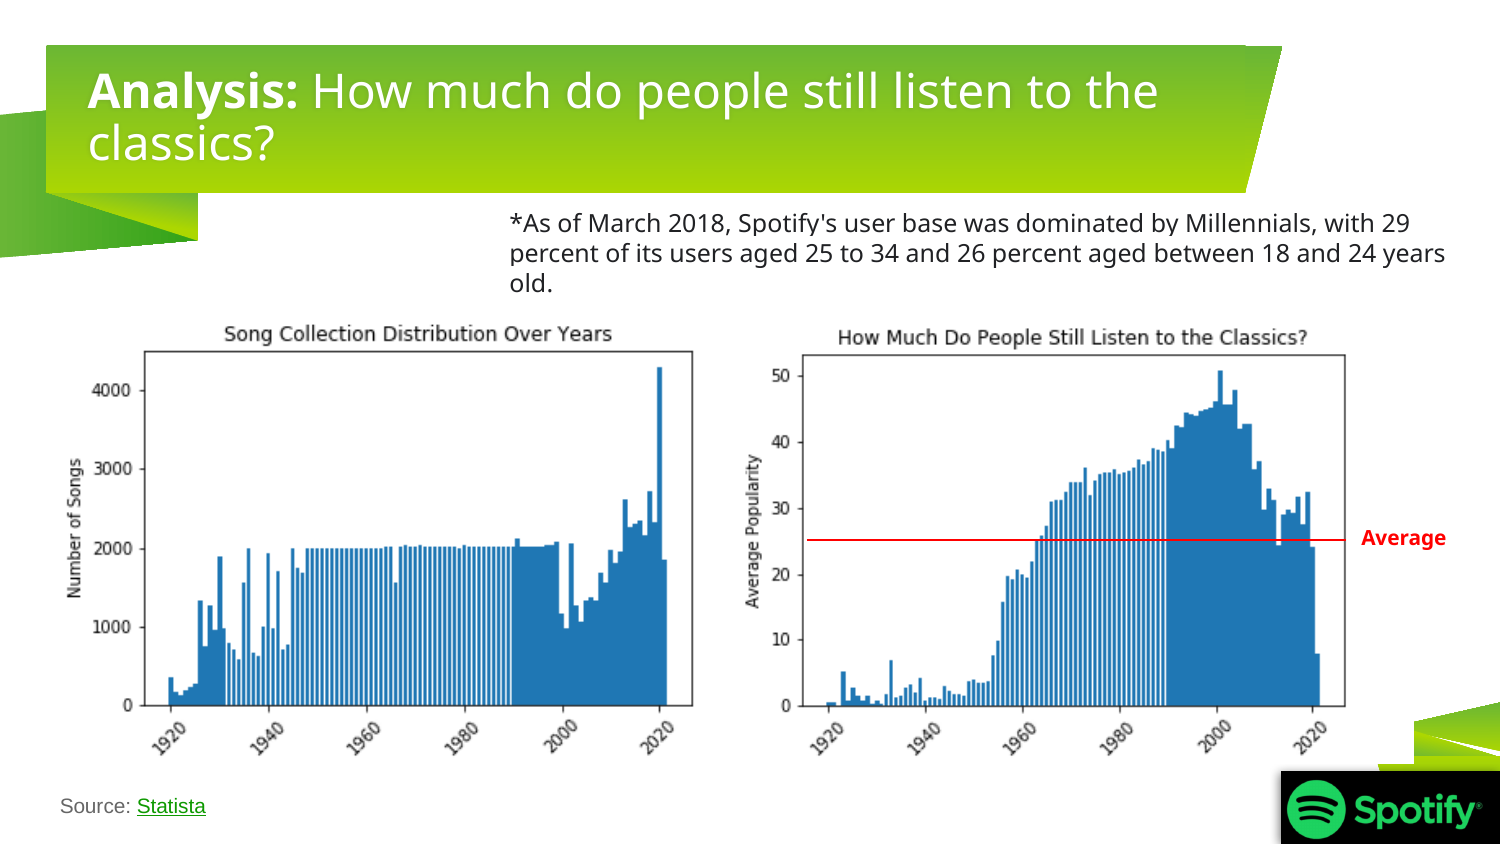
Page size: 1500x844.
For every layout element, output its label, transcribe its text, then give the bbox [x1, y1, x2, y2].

text_box Average [1419, 512, 1482, 563]
picture [1281, 771, 1500, 844]
picture [56, 293, 1415, 765]
title Analysis: How much do people still listen to the classics? [87, 45, 1293, 193]
text_box Source: Statista [44, 779, 330, 830]
text_box *As of March 2018, Spotify's user base was dominated by Millennials, with 29 percent of its users aged 25 to 34 and 26 percent aged between 18 and 24 years old. [494, 192, 1482, 313]
